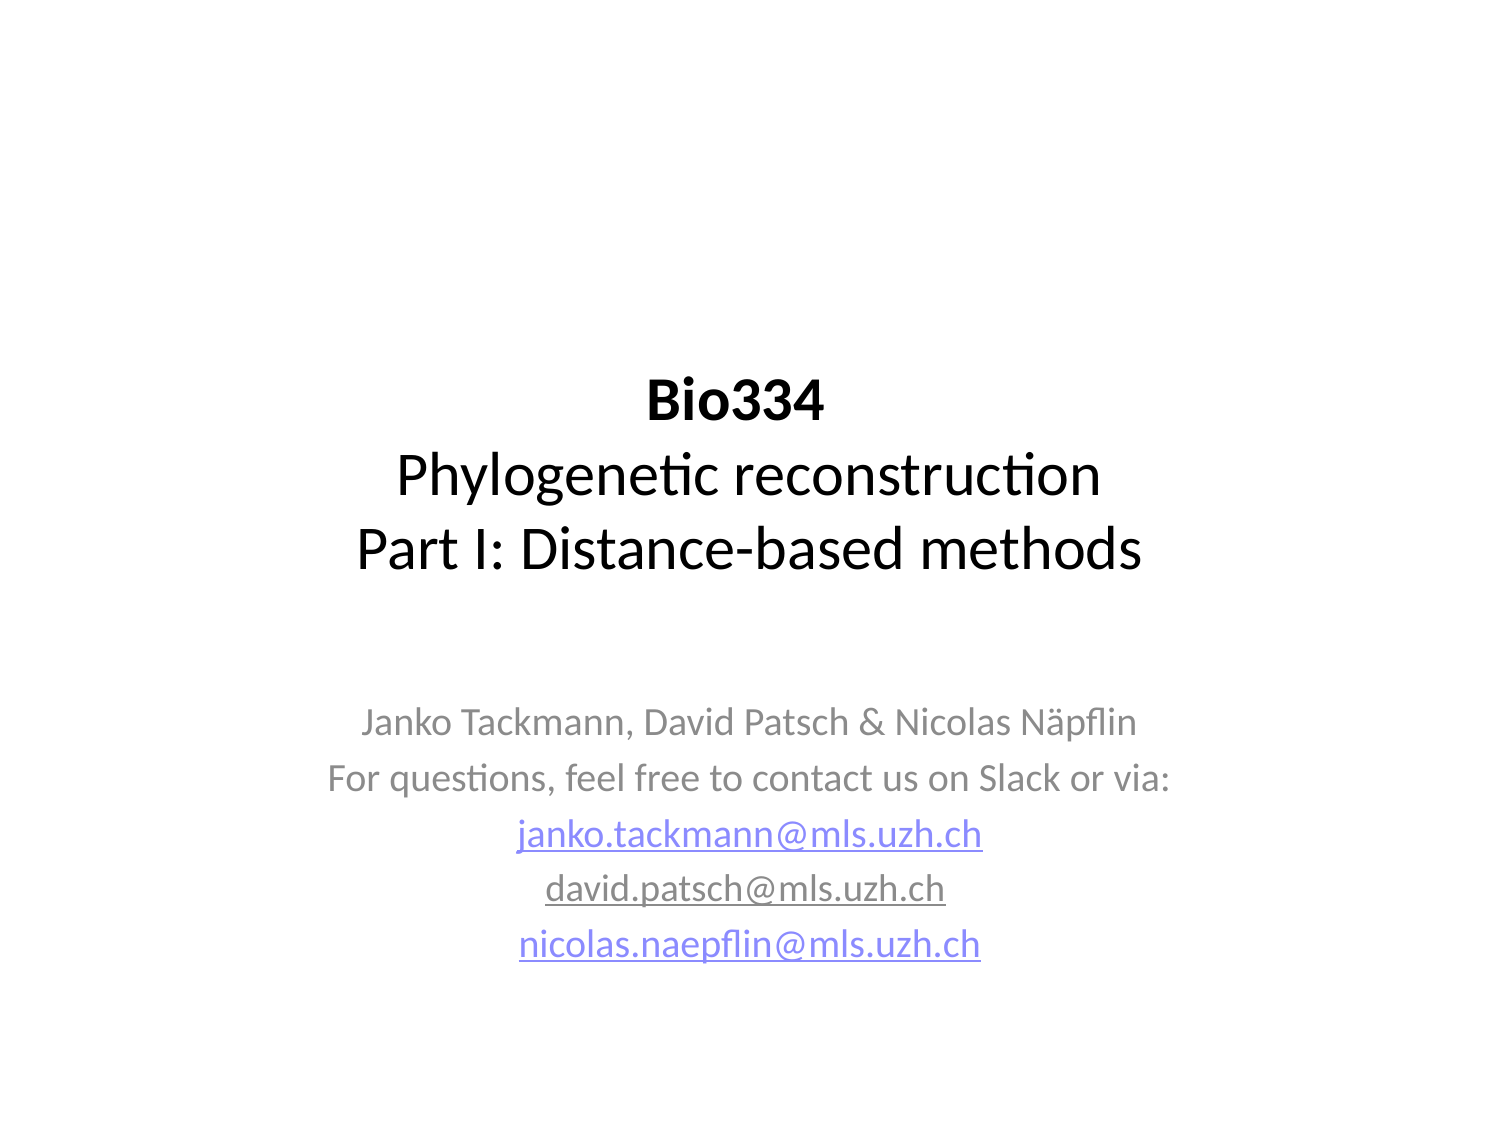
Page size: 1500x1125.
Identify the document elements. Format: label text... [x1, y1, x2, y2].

title Bio334 Phylogenetic reconstruction Part I: Distance-based methods [112, 349, 1388, 591]
subtitle Janko Tackmann, David Patsch & Nicolas Näpflin For questions, feel free to contact us on Slack or via: janko.tackmann@mls.uzh.ch david.patsch@mls.uzh.ch nicolas.naepflin@mls.uzh.ch [168, 687, 1332, 975]
